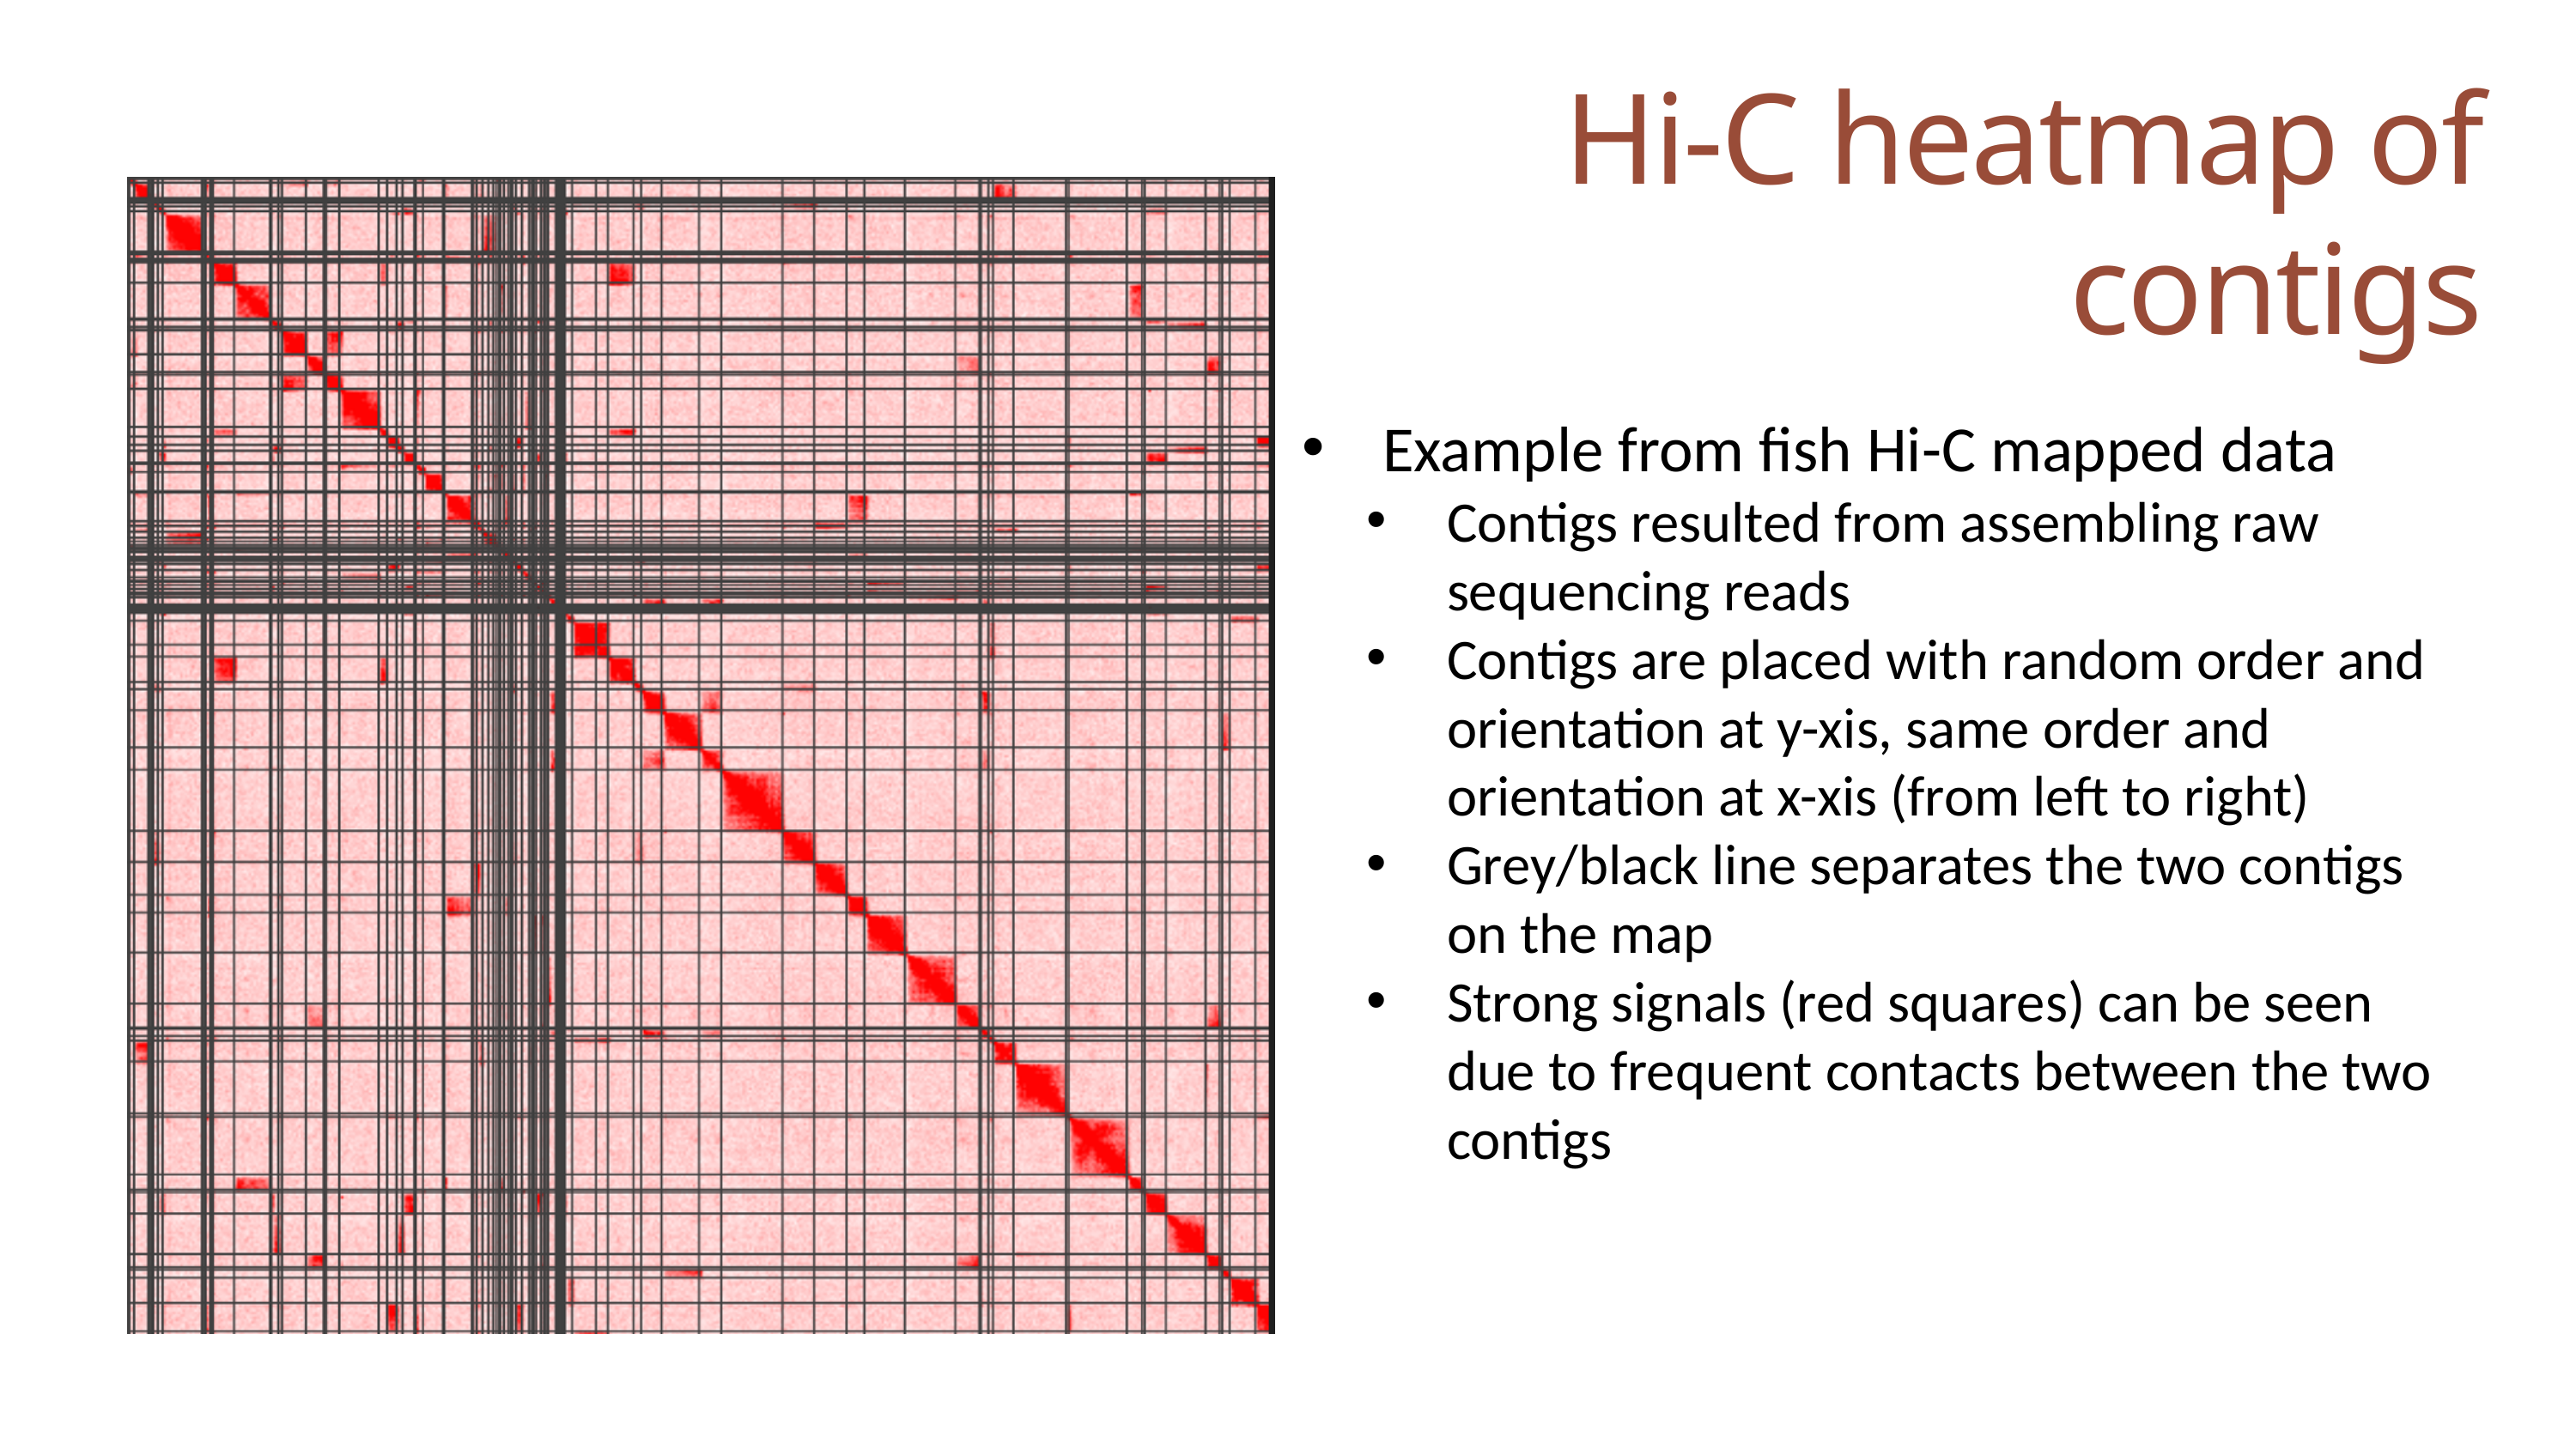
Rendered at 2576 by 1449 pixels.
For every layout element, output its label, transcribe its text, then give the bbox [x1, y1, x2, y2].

text_box Hi-C heatmap of contigs [1231, 58, 2482, 360]
text_box Example from fish Hi-C mapped data Contigs resulted from assembling raw sequencing reads Contigs are placed with random order and orientation at y-xis, same order and orientation at x-xis (from left to right) Grey/black line separates the two contigs on the map Strong signals (red squares) can be seen due to frequent contacts between the two contigs [1289, 401, 2449, 1178]
picture [127, 177, 1275, 1334]
